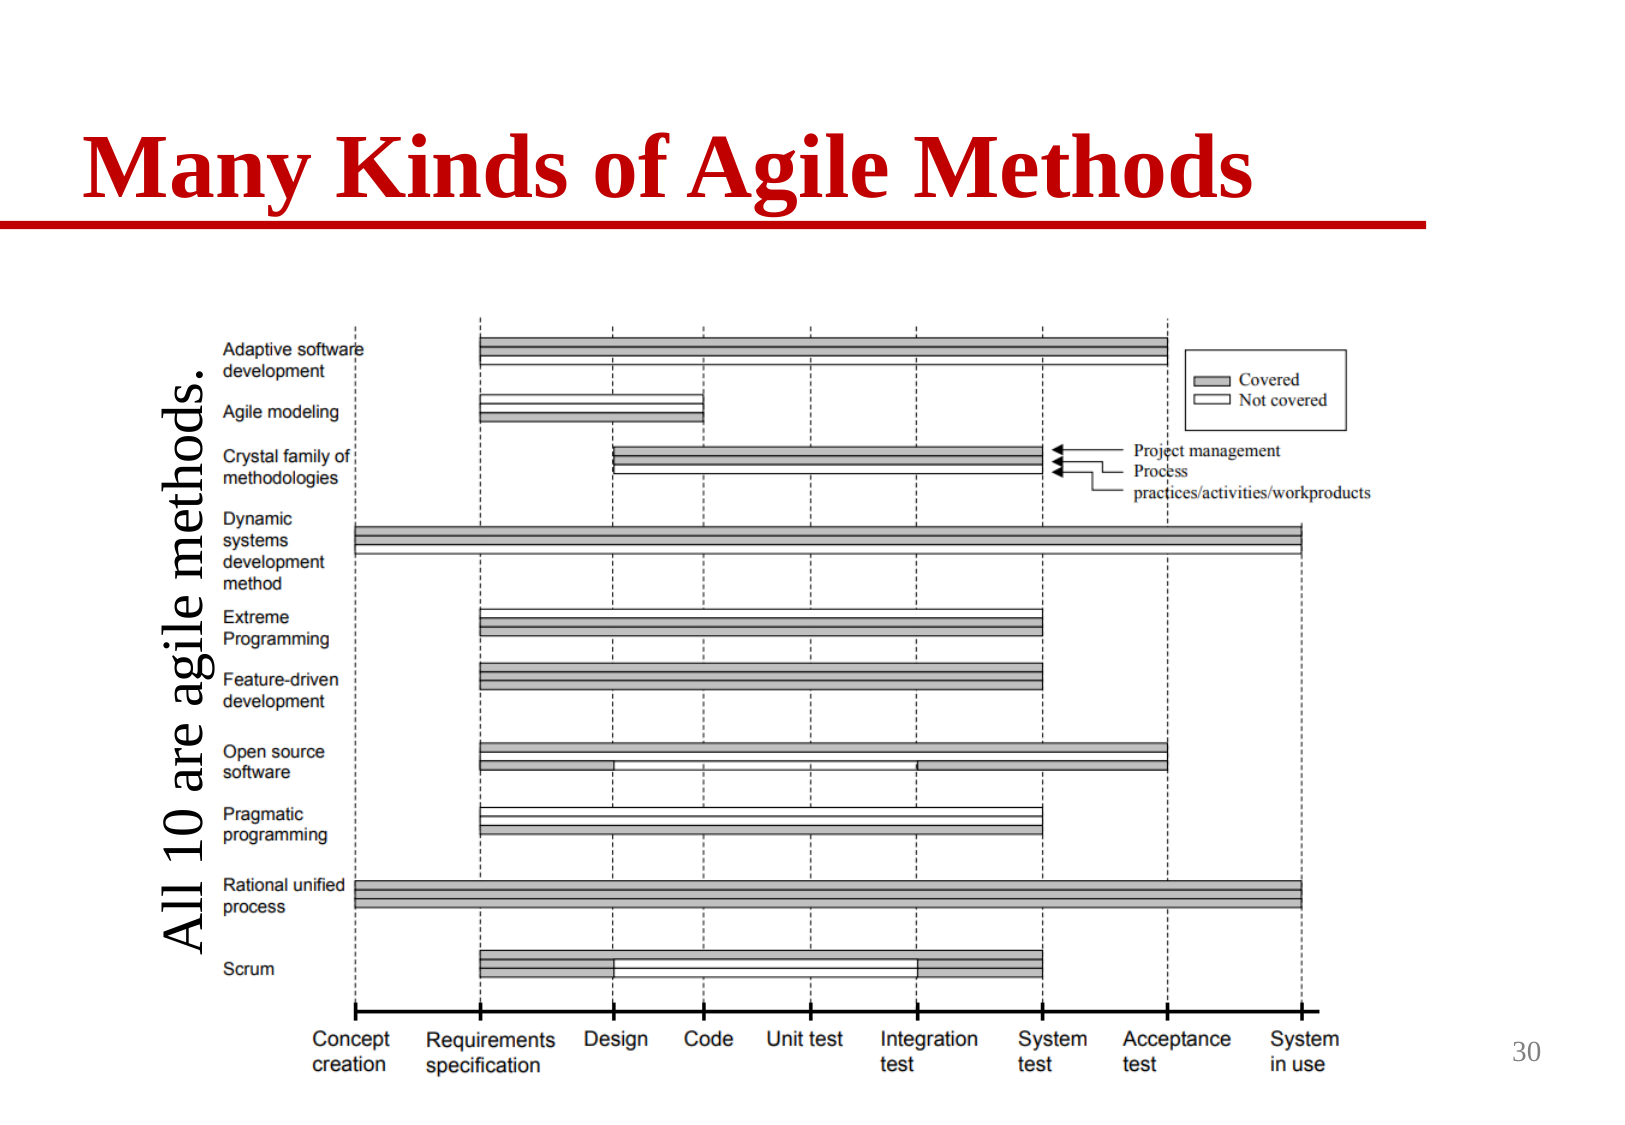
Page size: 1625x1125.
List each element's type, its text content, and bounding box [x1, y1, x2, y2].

title Many Kinds of Agile Methods [67, 43, 1550, 225]
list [193, 311, 1388, 1125]
slide_number 30 [1392, 1012, 1557, 1088]
text_box All 10 are agile methods. [137, 353, 188, 971]
